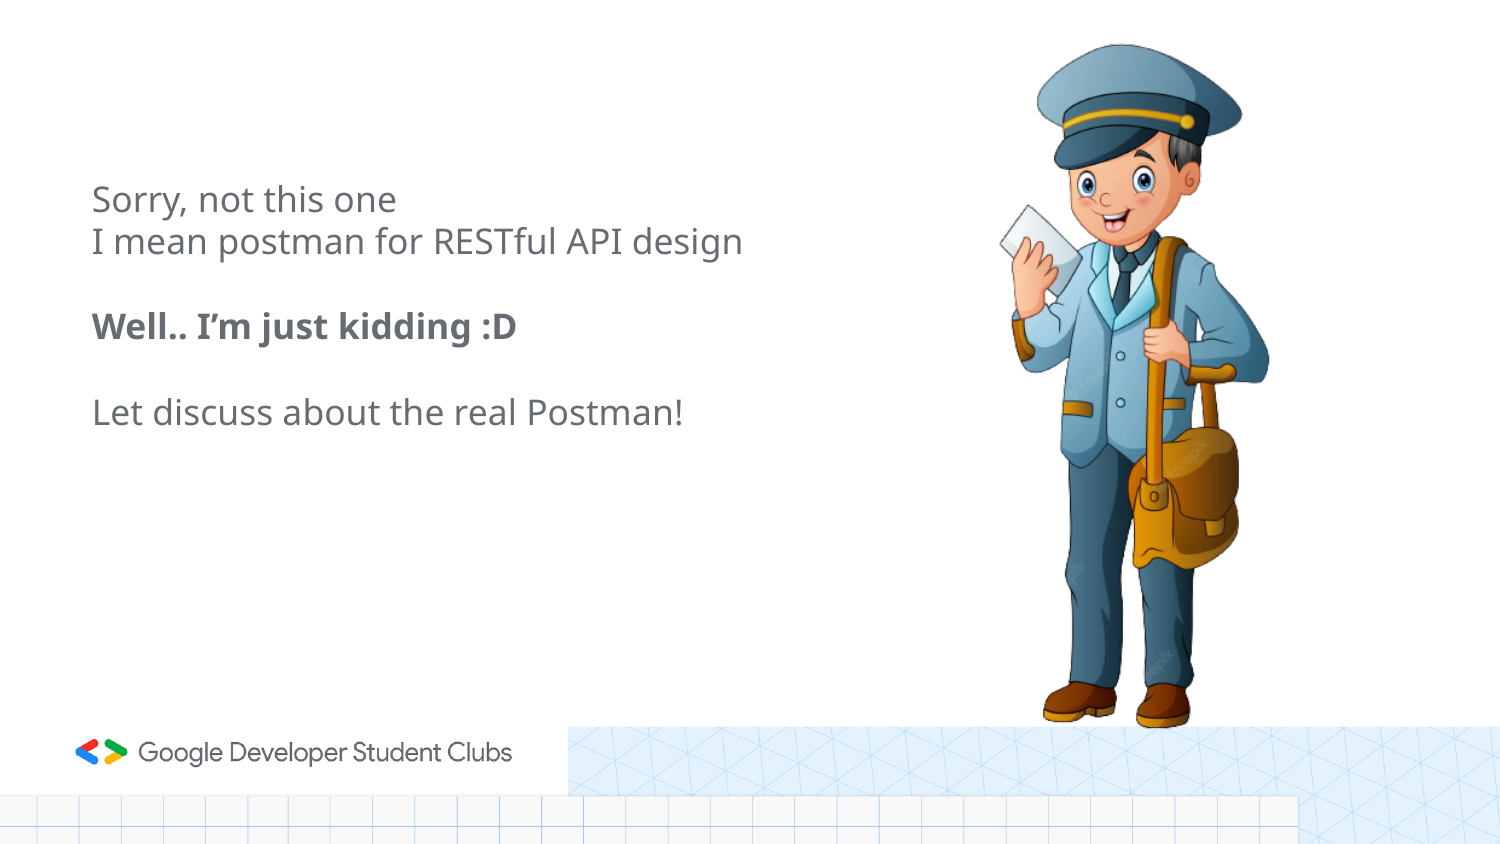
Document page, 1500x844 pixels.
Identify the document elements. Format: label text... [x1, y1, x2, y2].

list Sorry, not this one I mean postman for RESTful API design Well.. I’m just kidding :D Let discuss about the real Postman! [86, 171, 880, 658]
picture [0, 0, 1500, 844]
